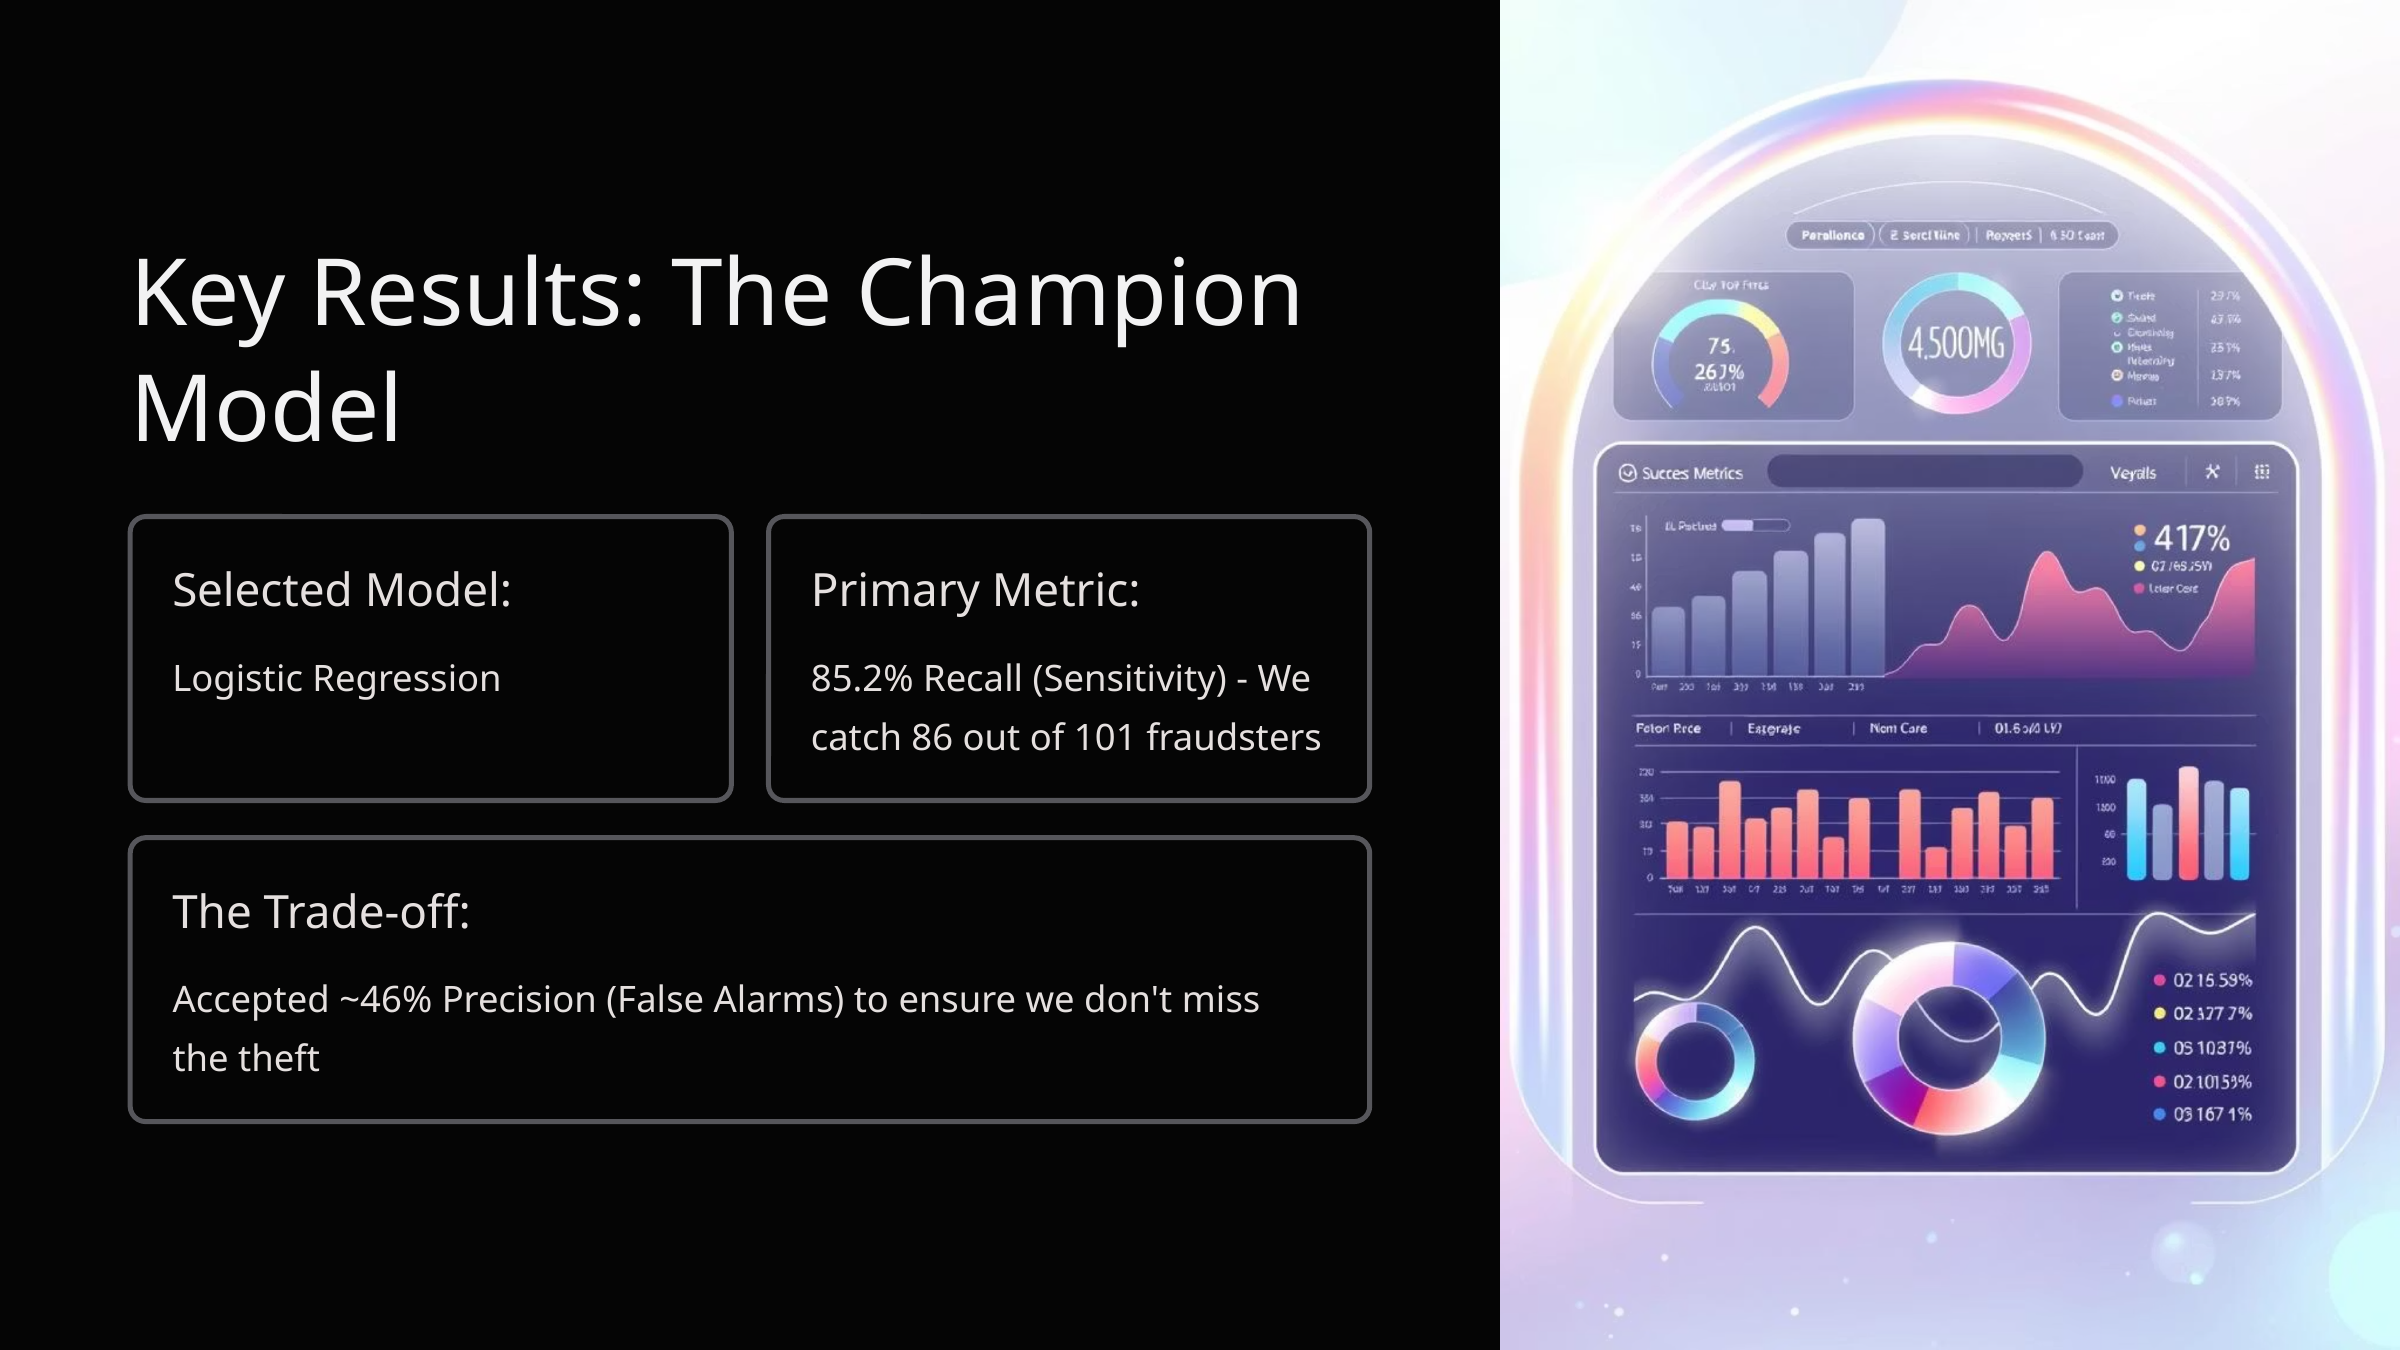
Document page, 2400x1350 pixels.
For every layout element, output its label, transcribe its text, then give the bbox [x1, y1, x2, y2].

text_box 85.2% Recall (Sensitivity) - We catch 86 out of 101 fraudsters [810, 639, 1328, 759]
picture [1499, 0, 2400, 1350]
text_box [130, 516, 732, 801]
text_box Selected Model: [172, 558, 638, 617]
text_box Key Results: The Champion Model [130, 228, 1370, 461]
text_box Logistic Regression [172, 639, 690, 699]
text_box The Trade-off: [172, 879, 638, 938]
text_box [130, 837, 1370, 1122]
text_box Primary Metric: [810, 558, 1276, 617]
text_box [768, 516, 1370, 801]
text_box Accepted ~46% Precision (False Alarms) to ensure we don't miss the theft [172, 960, 1328, 1080]
